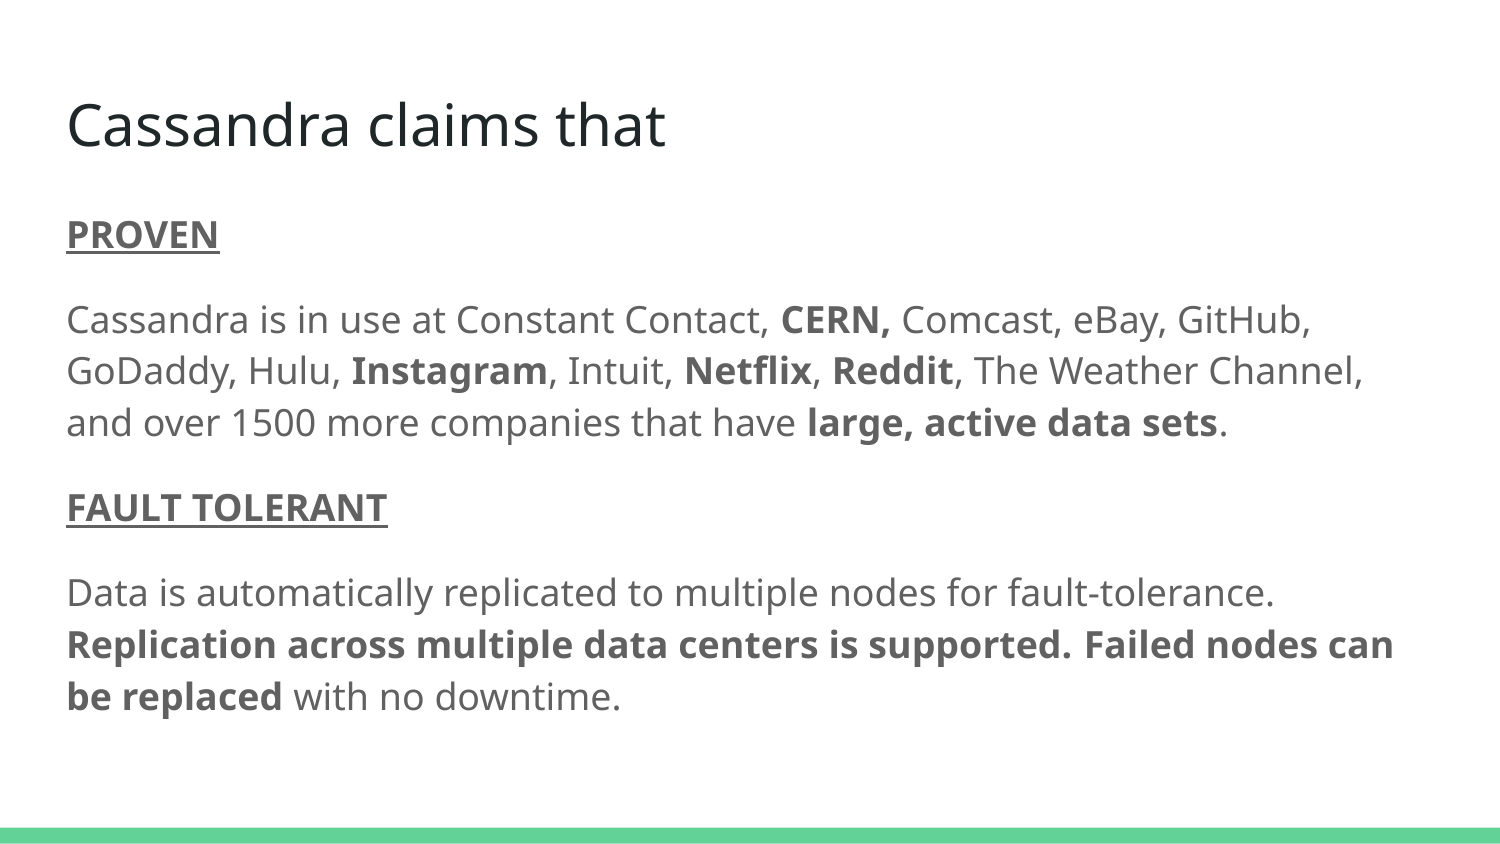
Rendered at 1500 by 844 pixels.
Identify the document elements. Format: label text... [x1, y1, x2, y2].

title Cassandra claims that [51, 72, 1449, 167]
list PROVEN Cassandra is in use at Constant Contact, CERN, Comcast, eBay, GitHub, GoDaddy, Hulu, Instagram, Intuit, Netflix, Reddit, The Weather Channel, and over 1500 more companies that have large, active data sets. FAULT TOLERANT Data is automatically replicated to multiple nodes for fault-tolerance. Replication across multiple data centers is supported. Failed nodes can be replaced with no downtime. [51, 189, 1449, 750]
